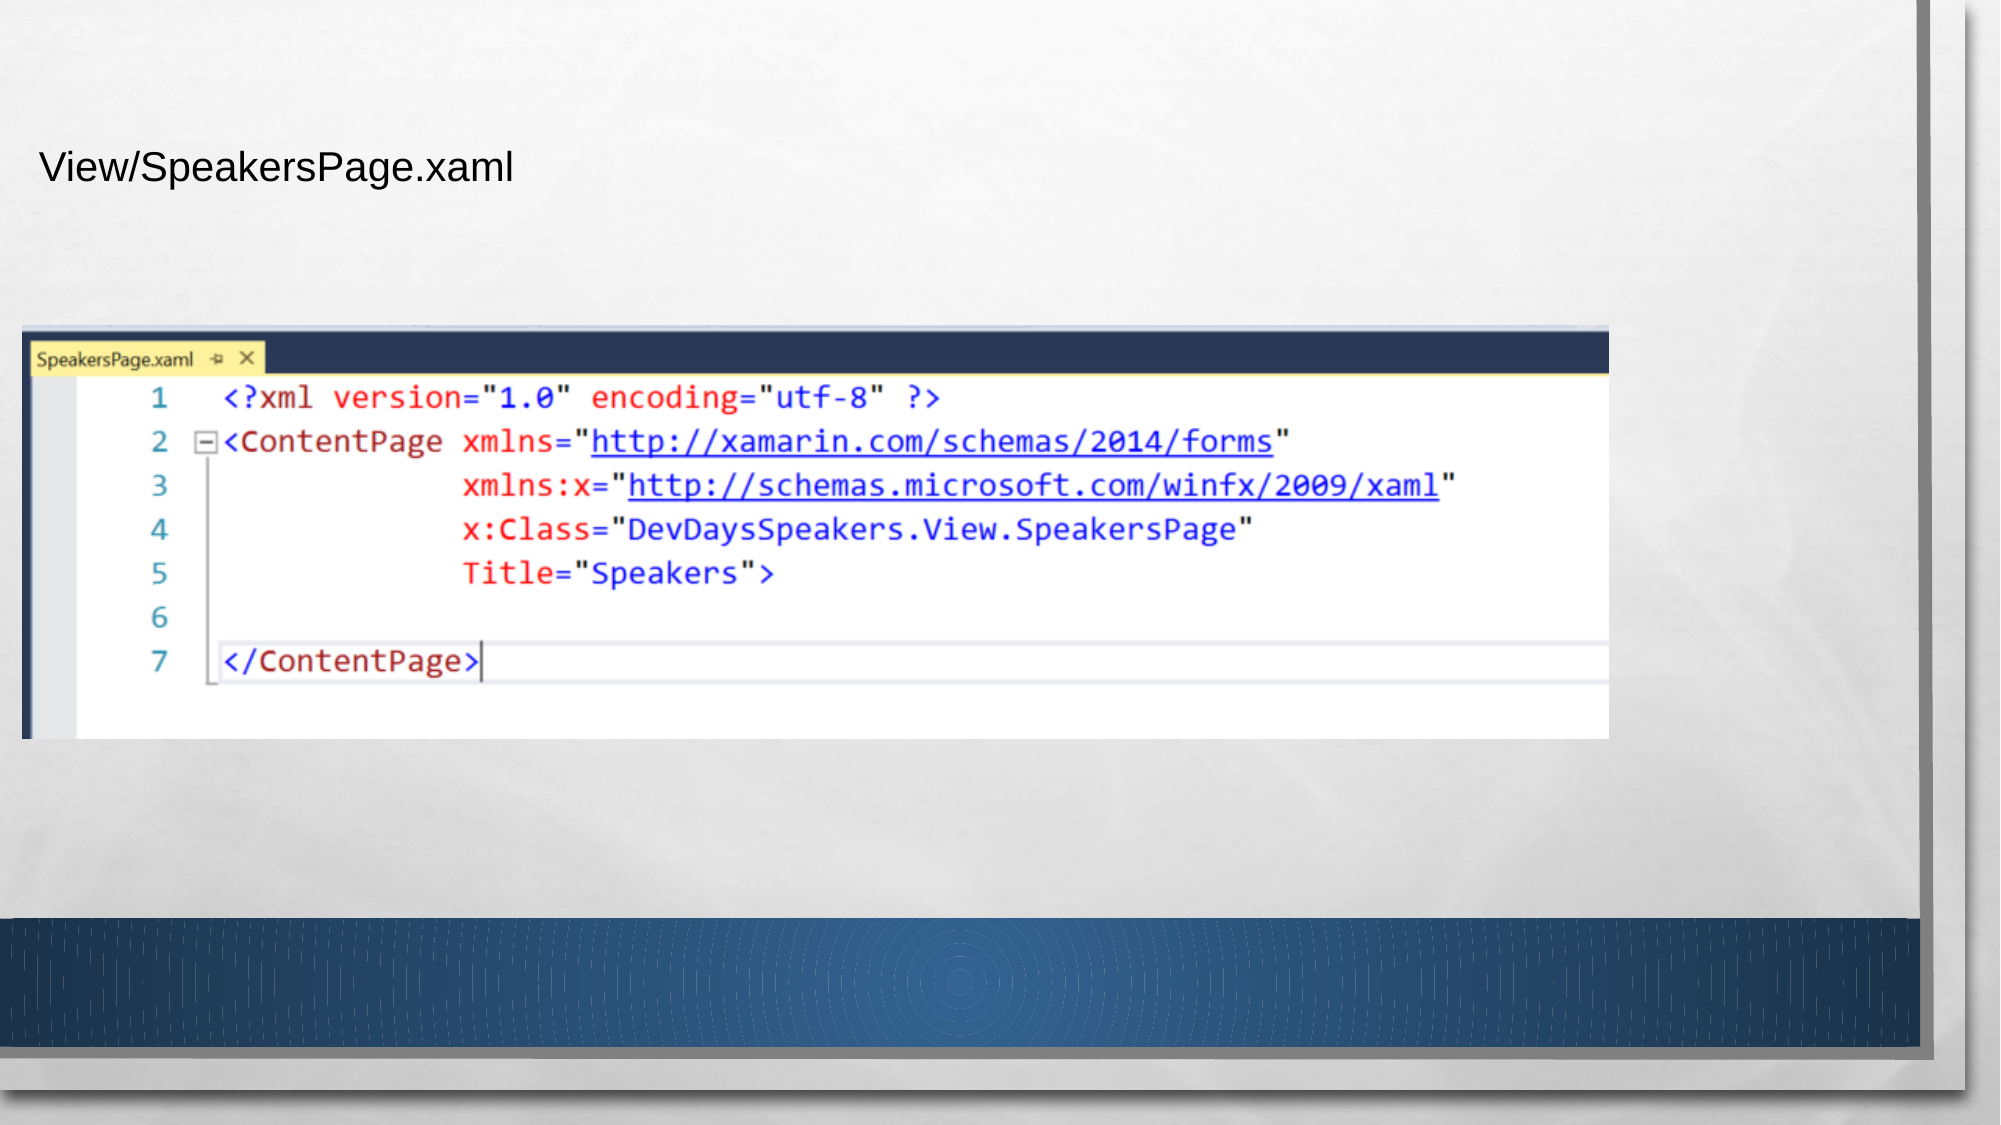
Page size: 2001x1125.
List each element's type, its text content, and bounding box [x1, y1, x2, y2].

picture [21, 325, 1609, 739]
text_box View/SpeakersPage.xaml [24, 132, 530, 197]
